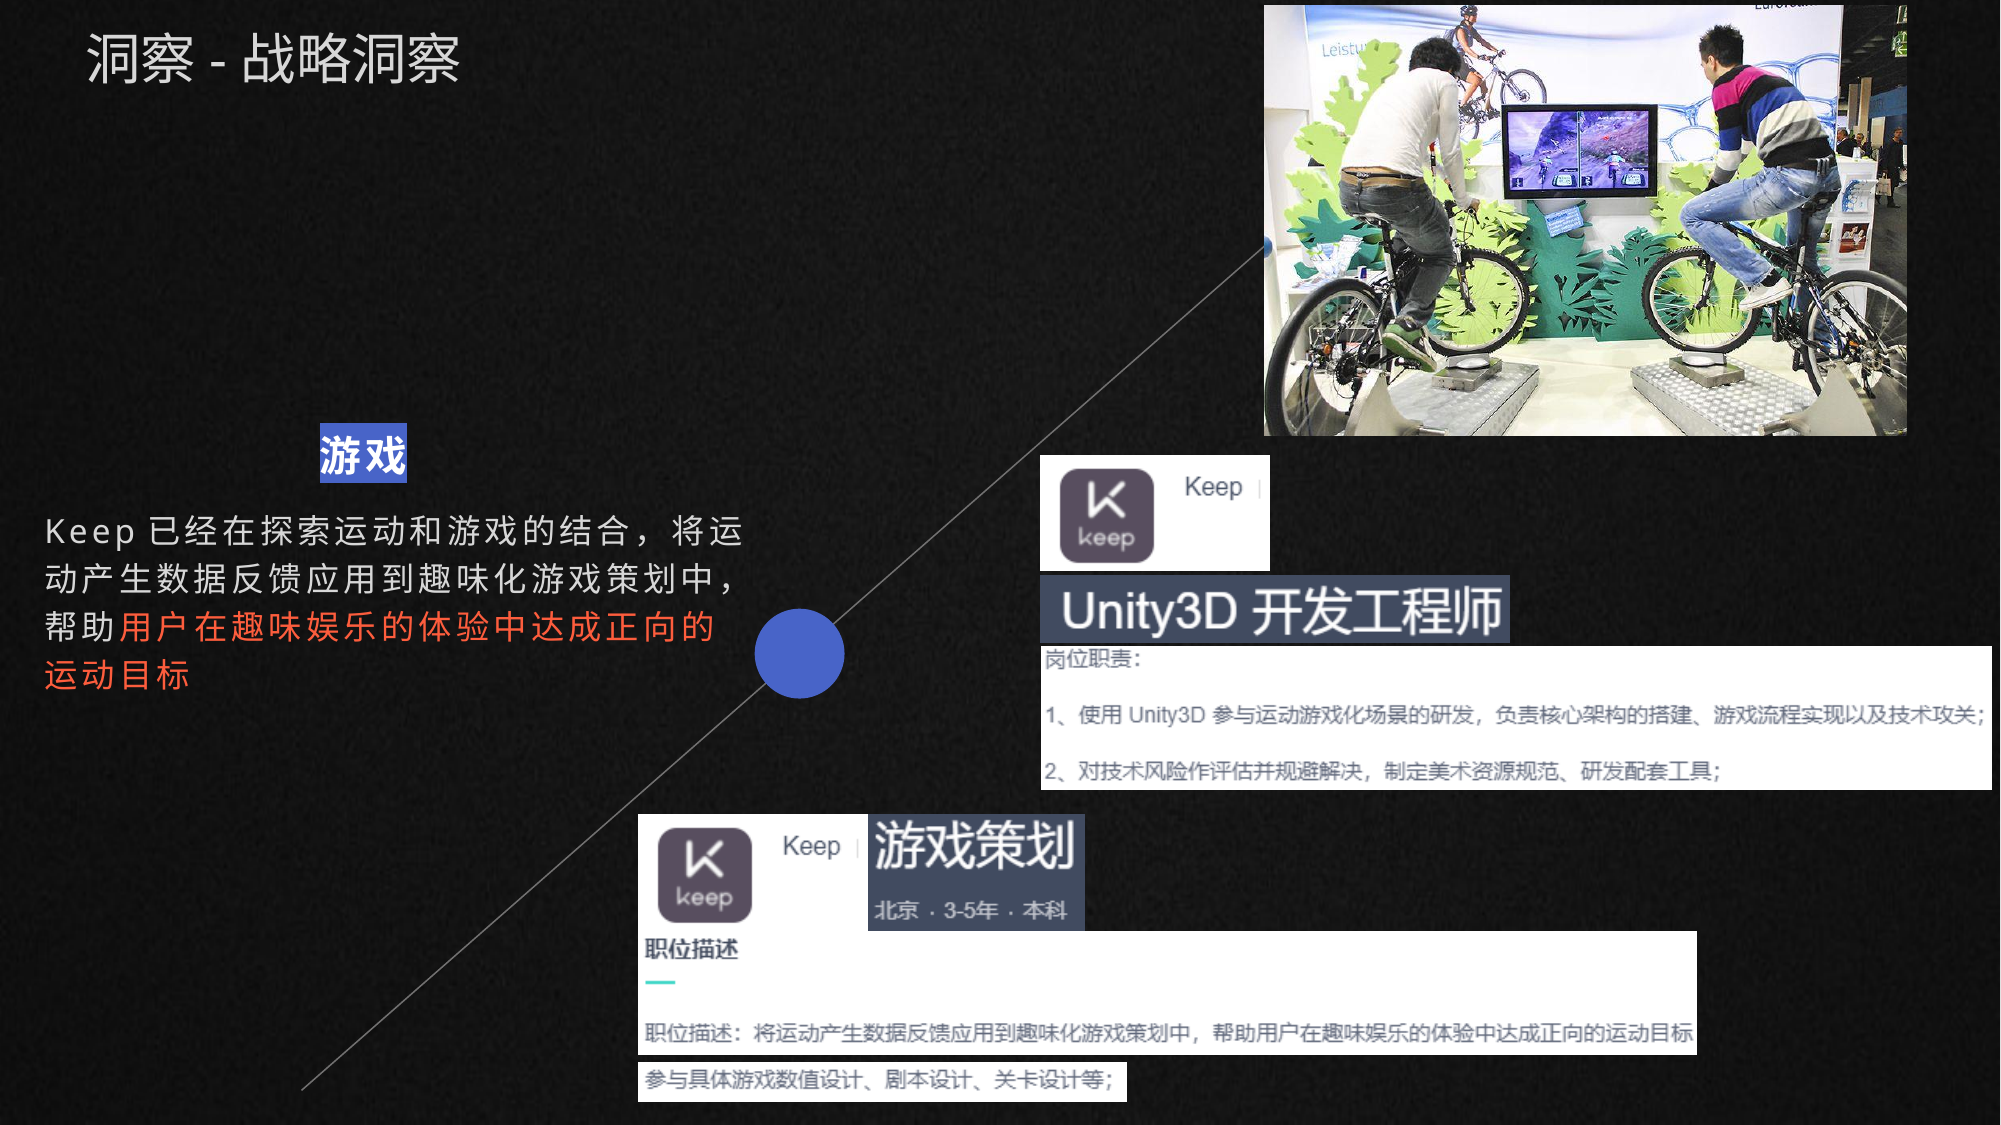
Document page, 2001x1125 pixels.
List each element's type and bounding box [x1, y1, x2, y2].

picture [0, 0, 2001, 1125]
text_box [44, 5, 1992, 1102]
